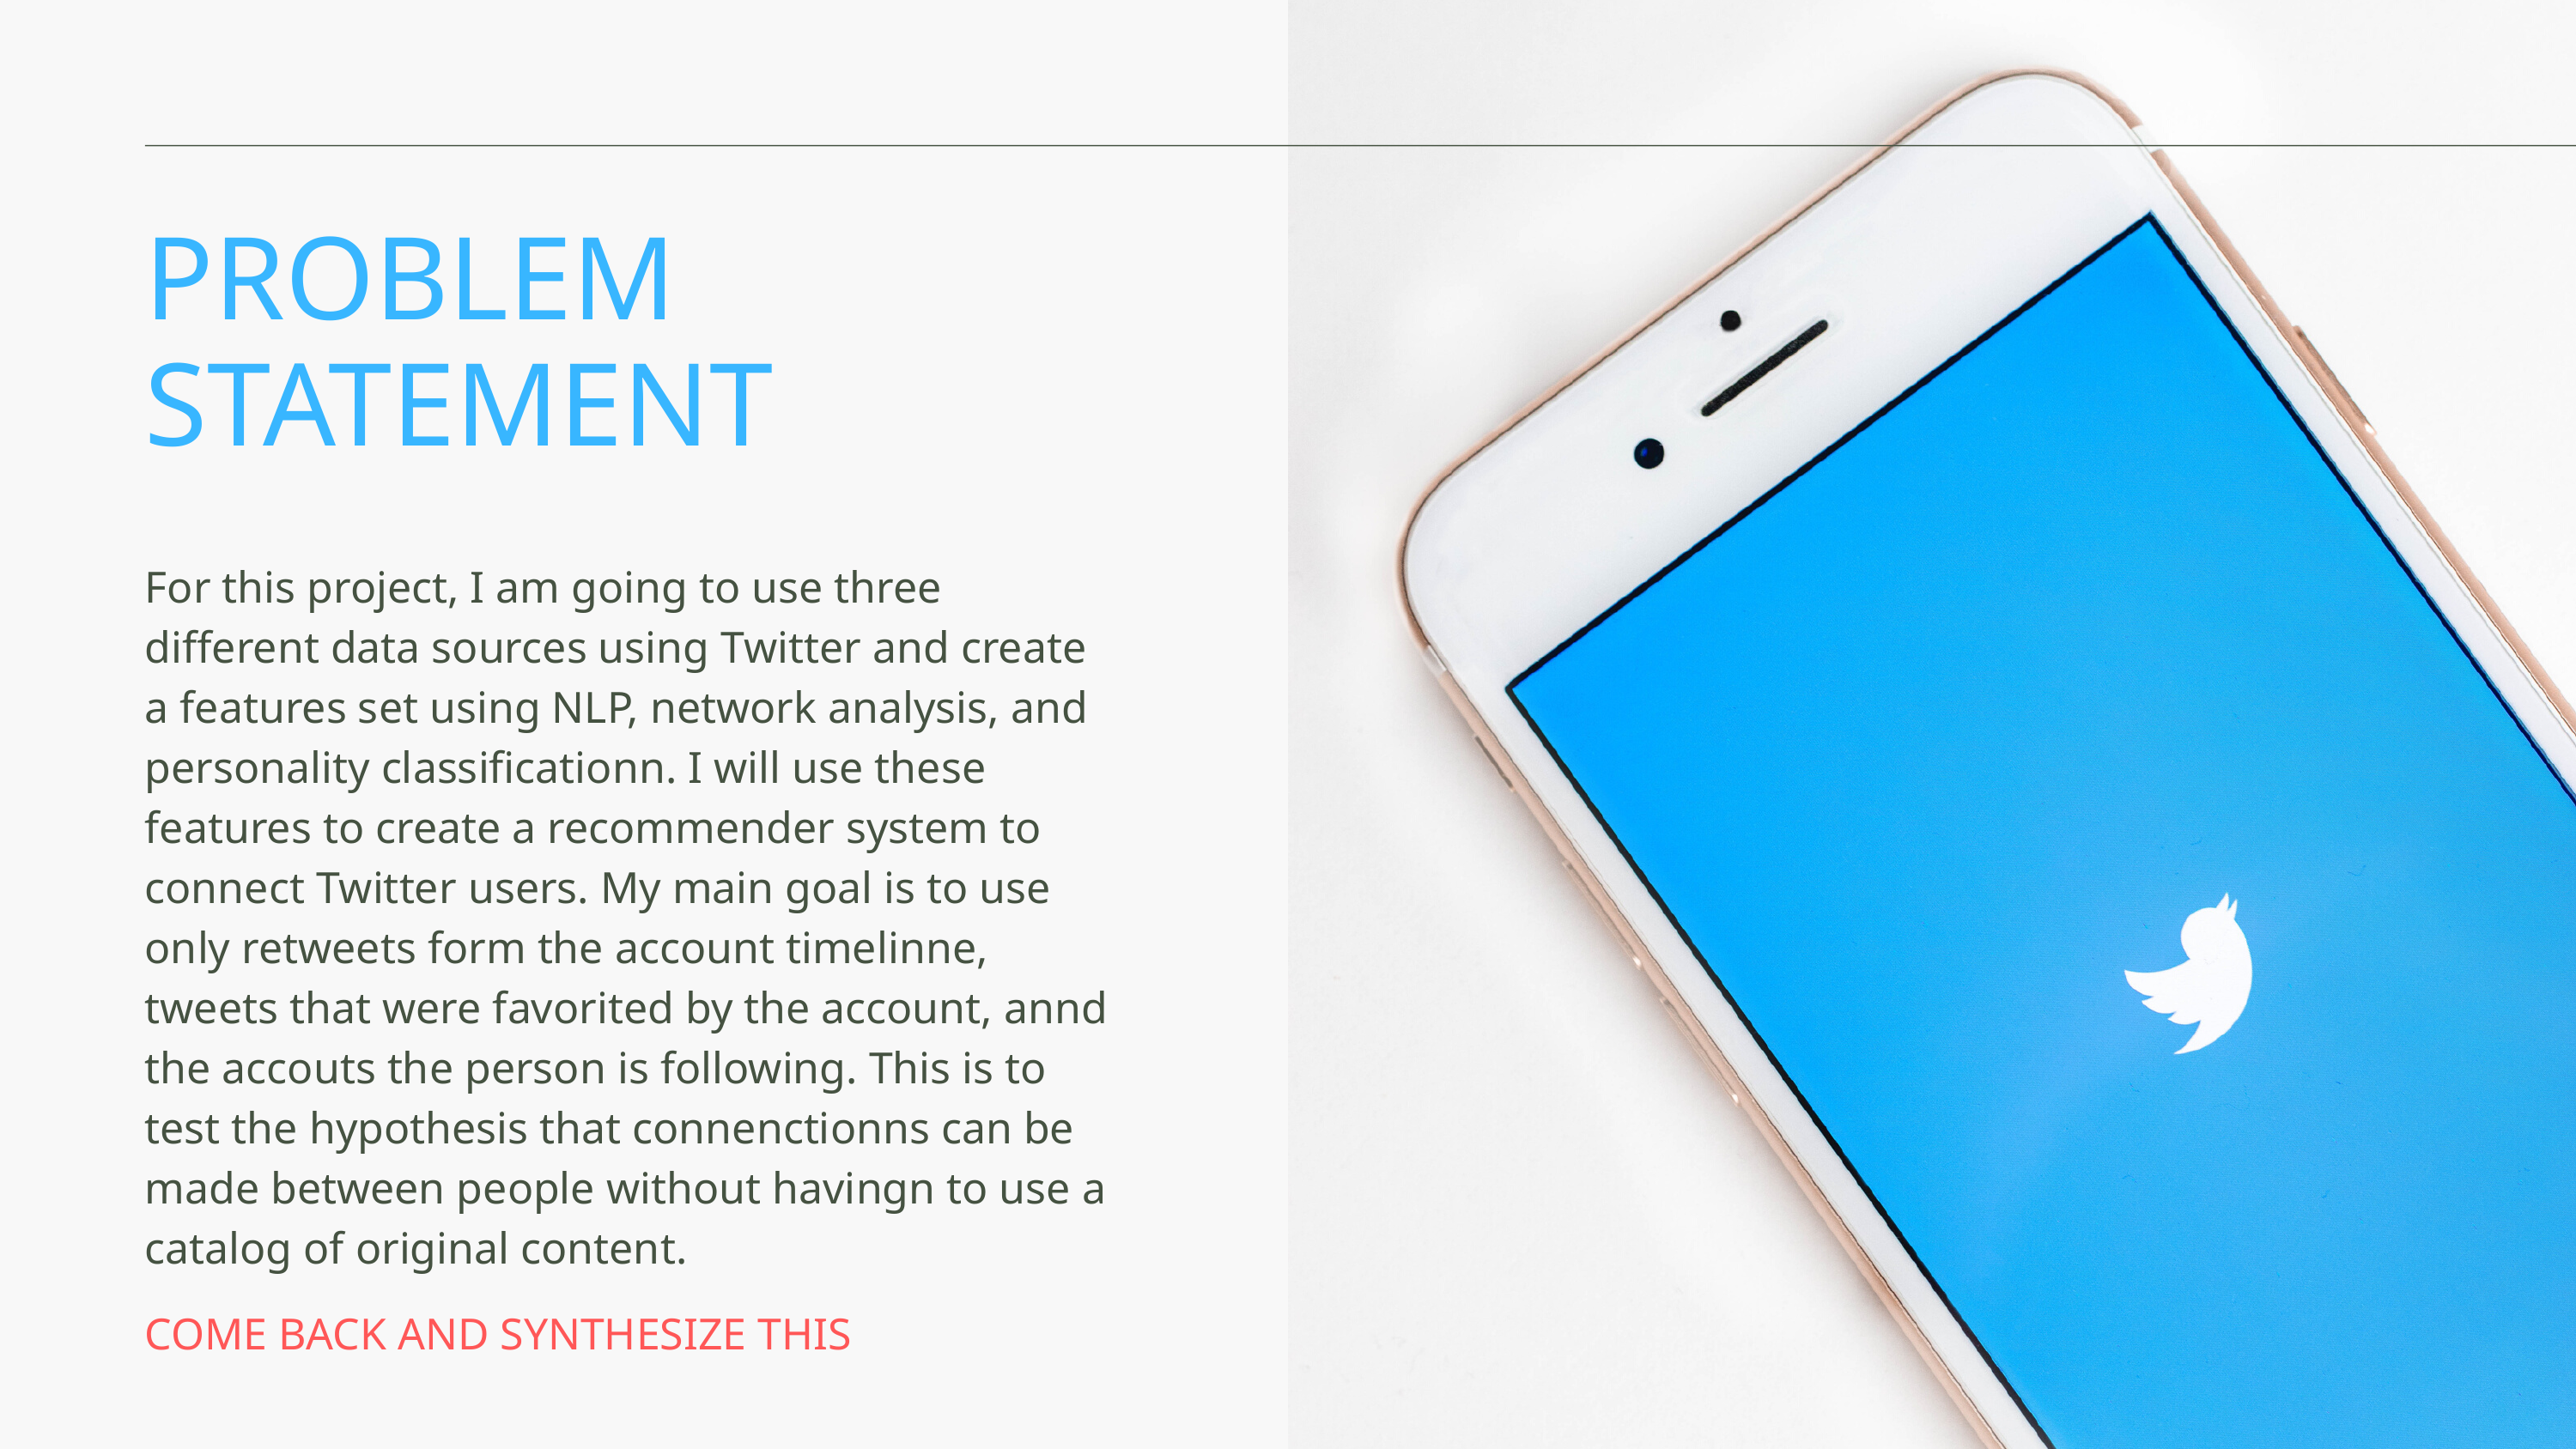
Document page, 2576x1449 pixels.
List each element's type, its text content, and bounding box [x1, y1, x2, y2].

text_box COME BACK AND SYNTHESIZE THIS [144, 1298, 1283, 1359]
picture [1287, 0, 2576, 1449]
text_box PROBLEM STATEMENT [144, 216, 1116, 470]
text_box For this project, I am going to use three different data sources using Twitter and create a features set using NLP, network analysis, and personality classificationn. I will use these features to create a recommender system to connect Twitter users. My main goal is to use only retweets form the account timelinne, tweets that were favorited by the account, annd the accouts the person is following. This is to test the hypothesis that connenctionns can be made between people without havingn to use a catalog of original content. [144, 551, 1119, 1273]
